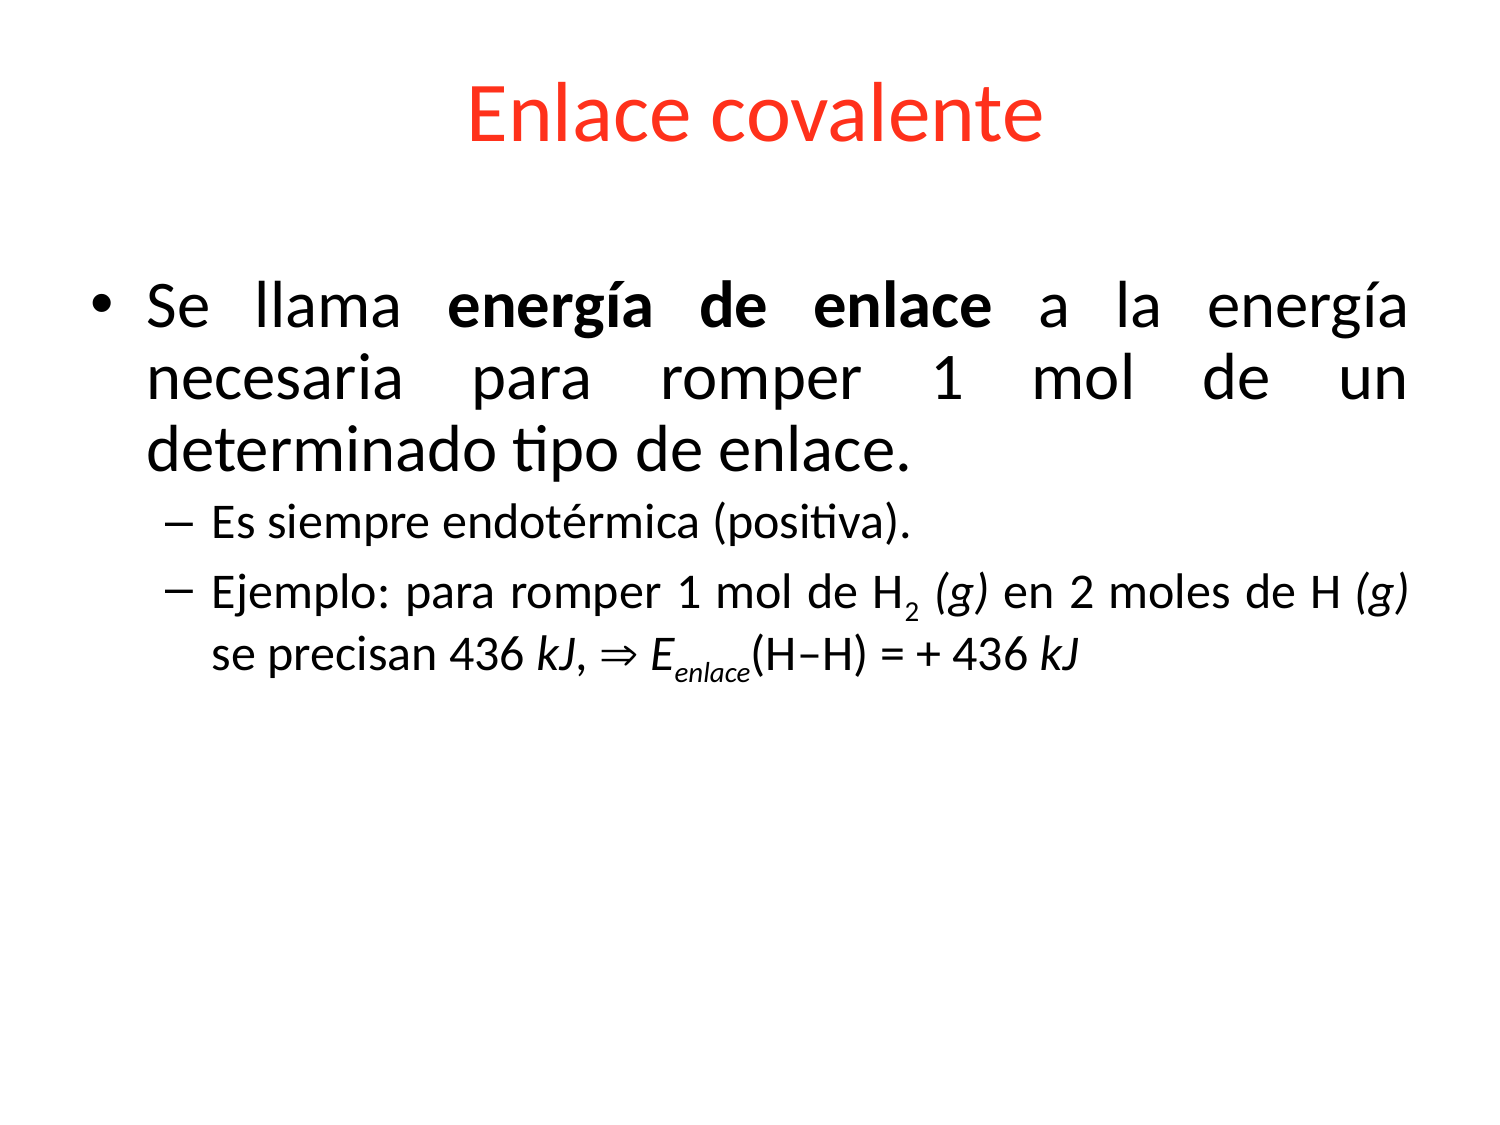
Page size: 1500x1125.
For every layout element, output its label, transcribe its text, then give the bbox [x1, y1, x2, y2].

title Enlace covalente [118, 47, 1394, 167]
list Se llama energía de enlace a la energía necesaria para romper 1 mol de un determinado tipo de enlace. Es siempre endotérmica (positiva). Ejemplo: para romper 1 mol de H2 (g) en 2 moles de H (g) se precisan 436 kJ,  Eenlace(H–H) = + 436 kJ [75, 262, 1425, 1005]
